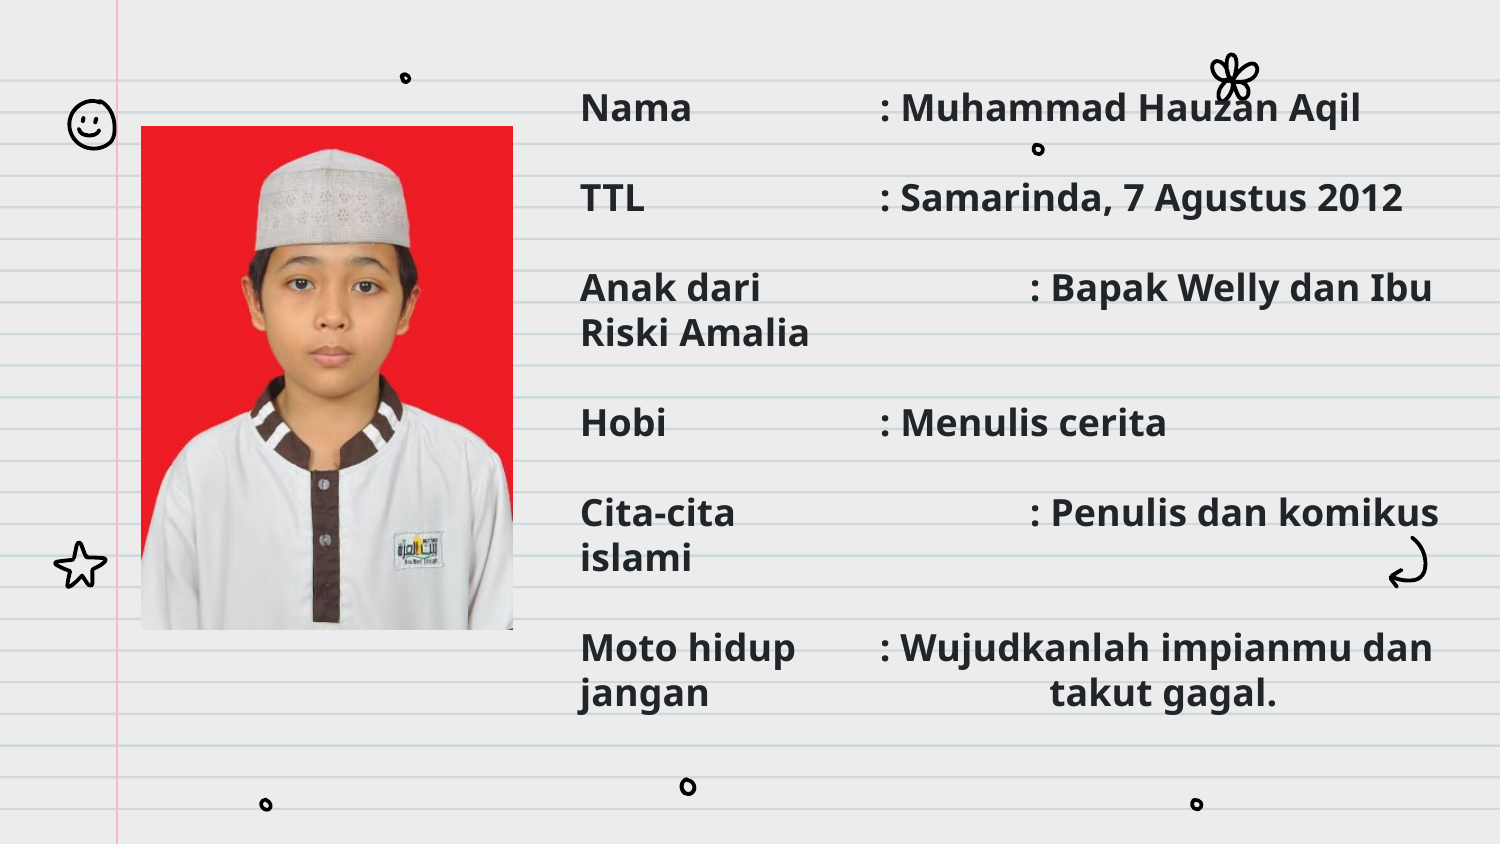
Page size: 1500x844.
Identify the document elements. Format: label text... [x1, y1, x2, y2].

picture [140, 126, 513, 630]
title Nama : Muhammad Hauzan Aqil TTL : Samarinda, 7 Agustus 2012 Anak dari : Bapak Welly dan Ibu Riski Amalia Hobi : Menulis cerita Cita-cita : Penulis dan komikus islami Moto hidup : Wujudkanlah impianmu dan jangan takut gagal. [565, 105, 1500, 738]
